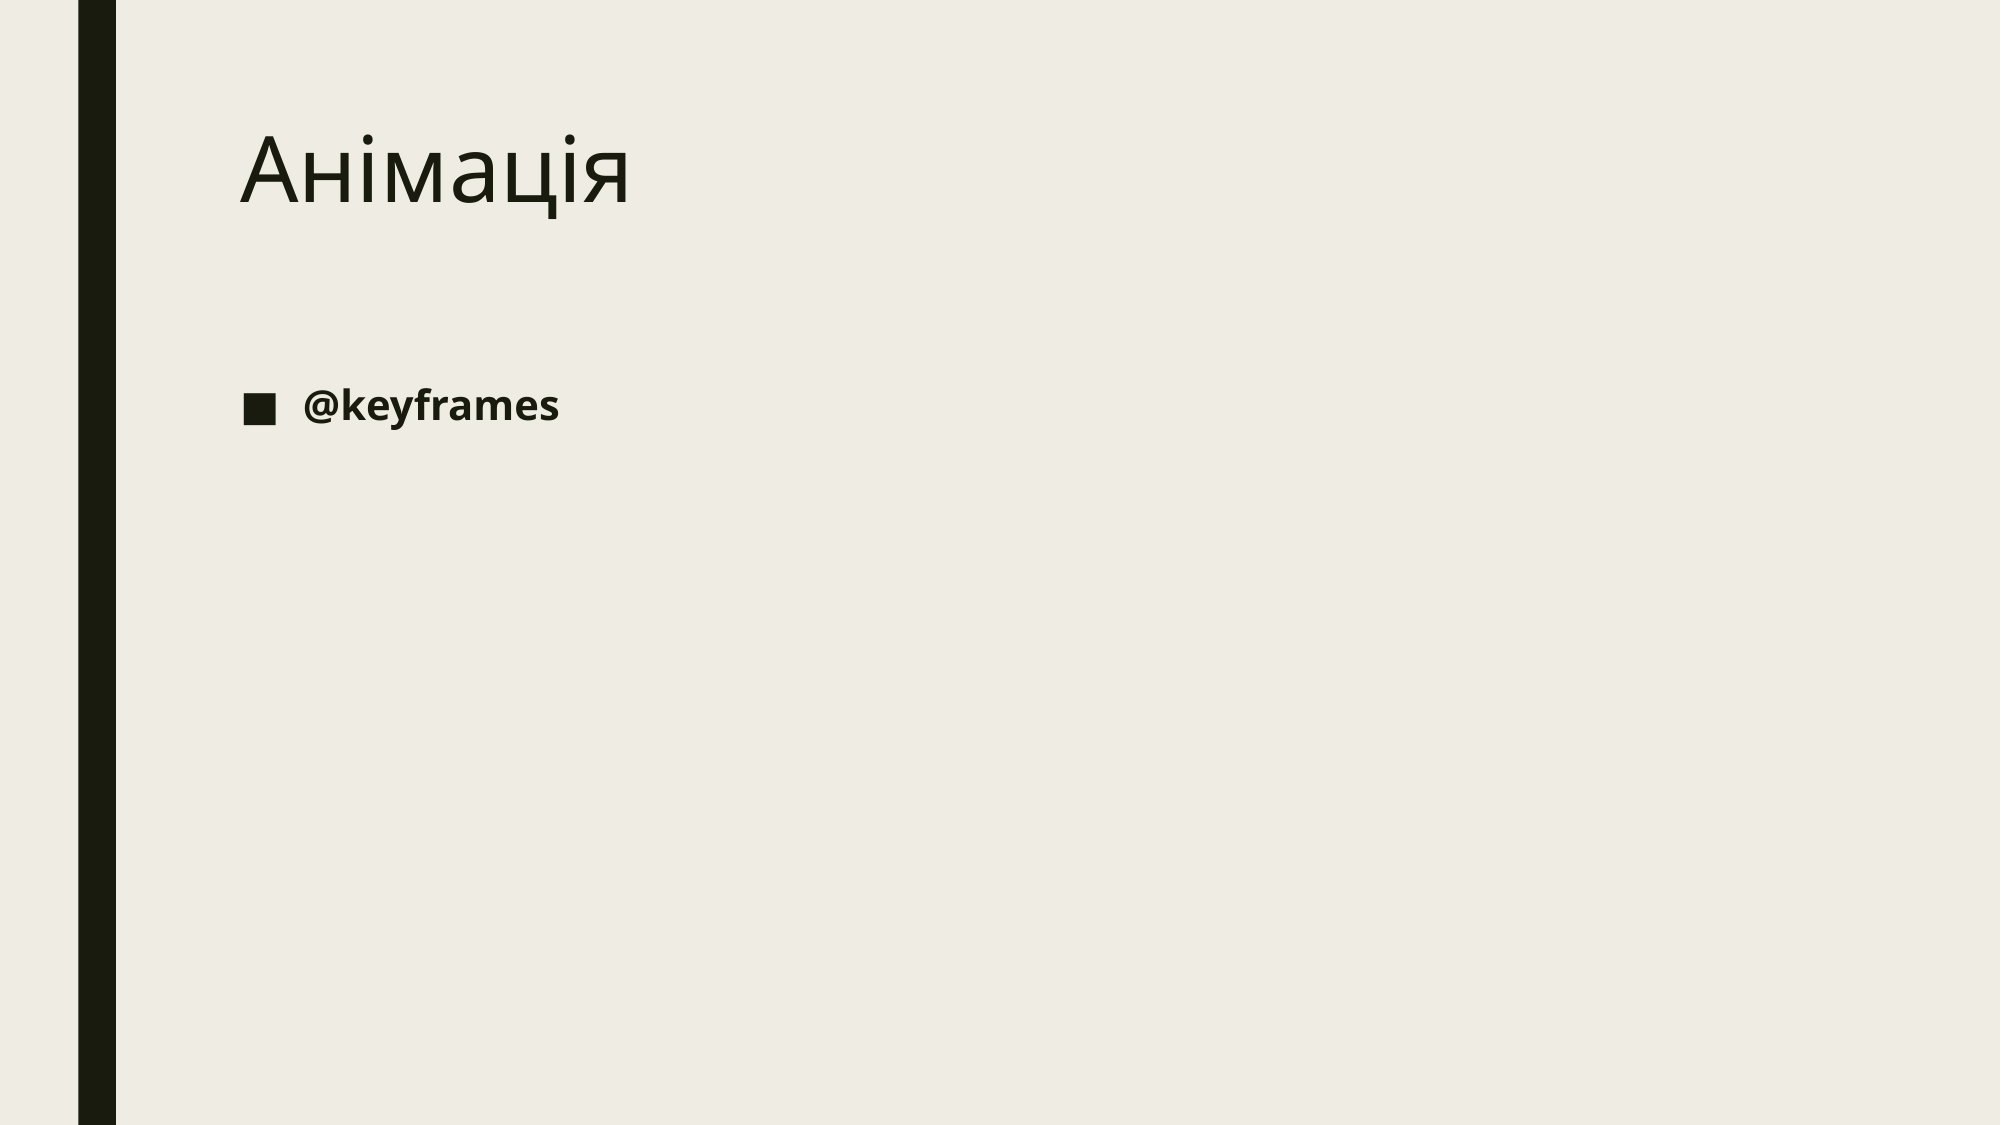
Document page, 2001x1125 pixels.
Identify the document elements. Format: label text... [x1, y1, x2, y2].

list @keyframes [225, 375, 1800, 1020]
title Анімація [225, 116, 1800, 361]
